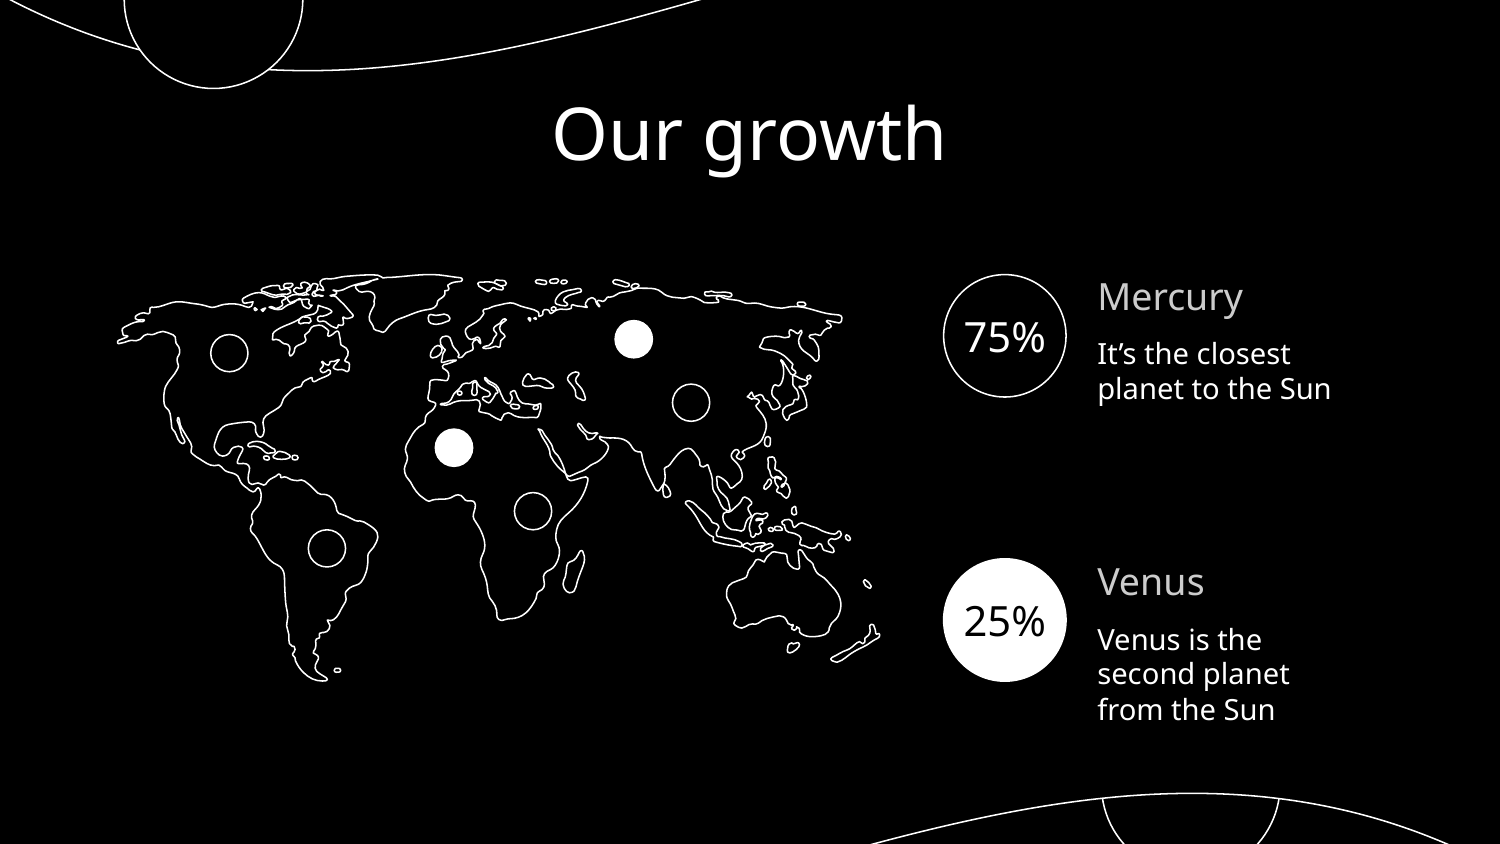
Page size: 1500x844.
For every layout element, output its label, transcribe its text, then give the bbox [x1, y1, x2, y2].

text_box Venus [1082, 559, 1372, 619]
text_box [951, 274, 1059, 306]
title Our growth [118, 72, 1382, 167]
text_box 75% [936, 306, 1073, 366]
text_box [951, 650, 1059, 682]
text_box [951, 366, 1059, 398]
text_box 25% [936, 590, 1073, 650]
text_box Venus is the second planet from the Sun [1082, 619, 1372, 693]
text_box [116, 274, 881, 682]
text_box It’s the closest planet to the Sun [1082, 320, 1372, 410]
text_box [951, 558, 1059, 590]
text_box Mercury [1082, 274, 1372, 320]
